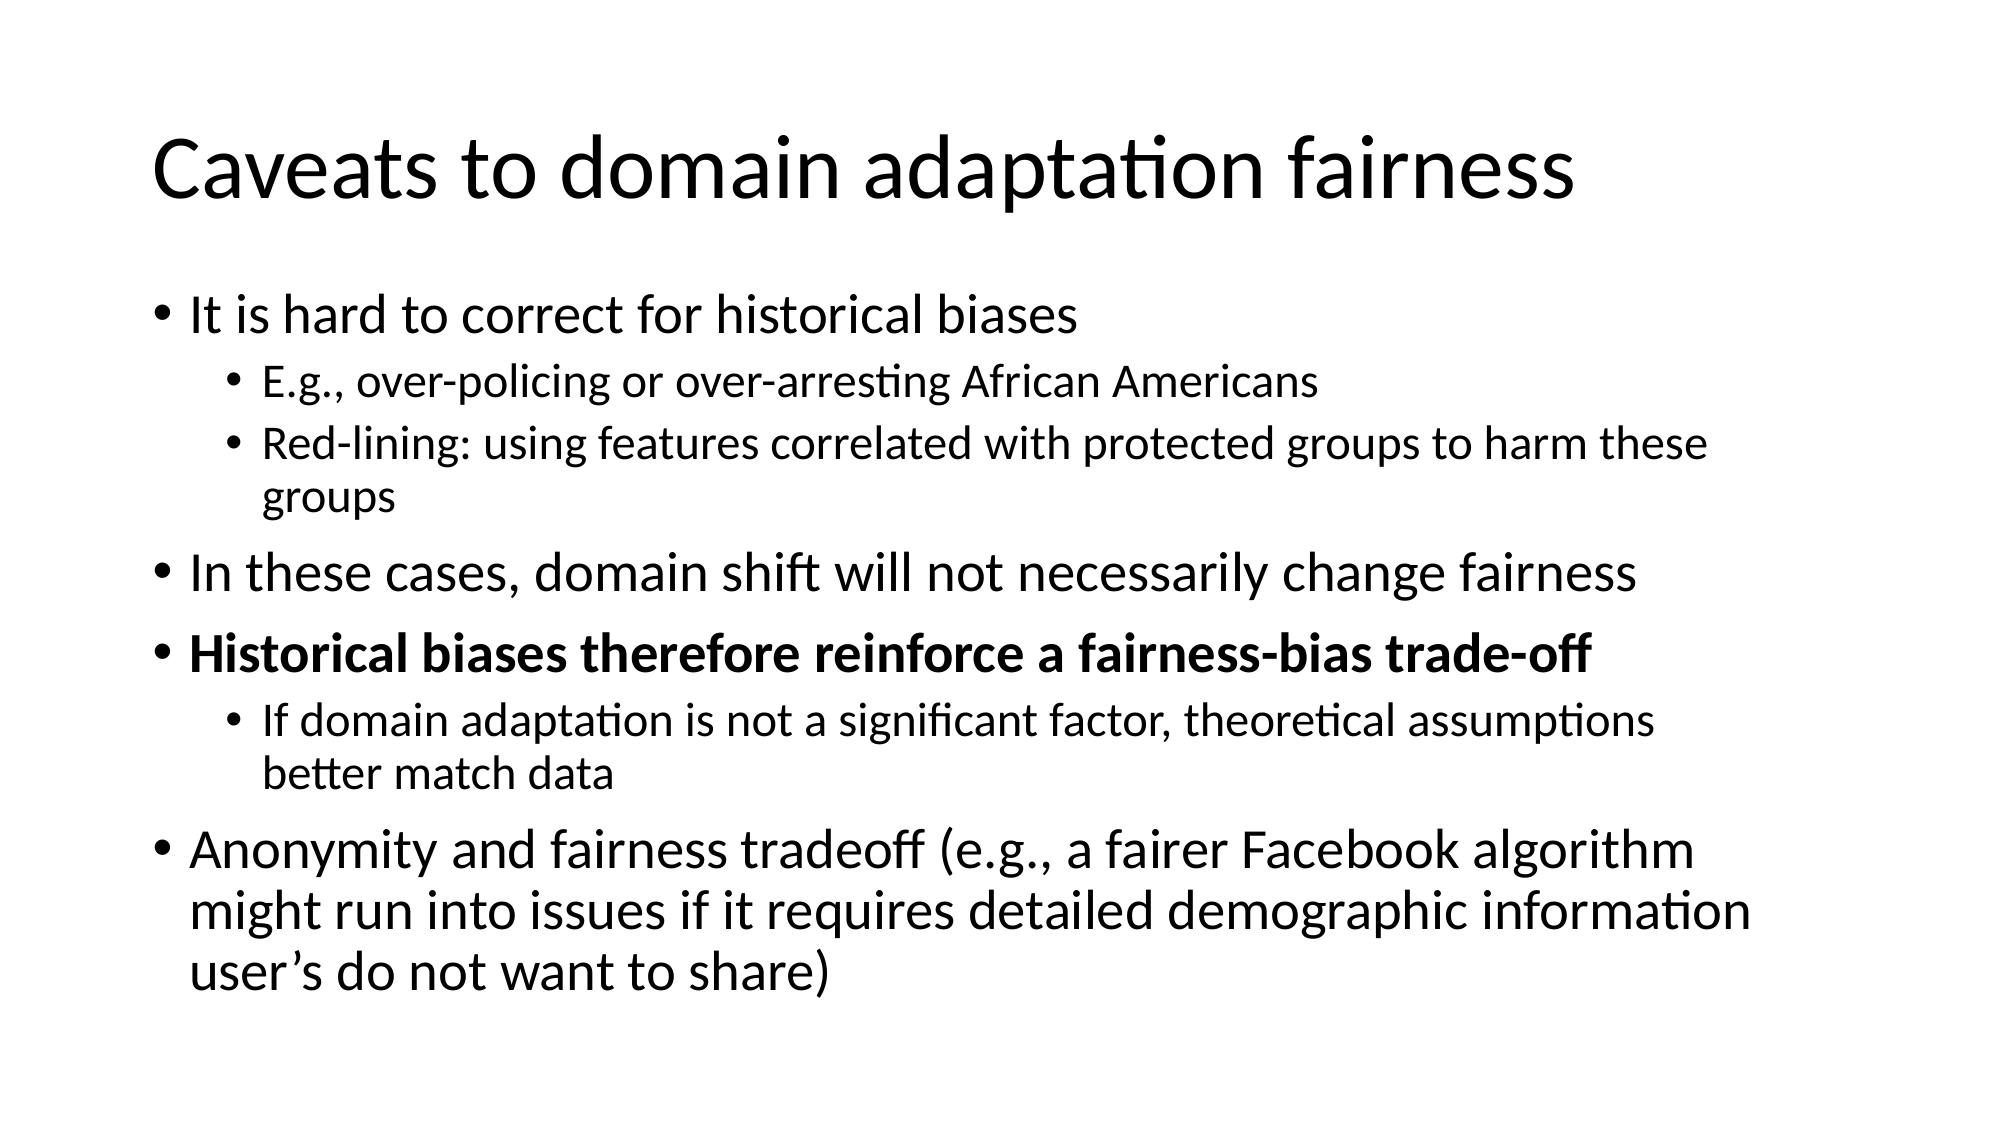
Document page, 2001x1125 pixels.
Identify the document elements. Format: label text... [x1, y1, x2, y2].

title Caveats to domain adaptation fairness [137, 59, 1863, 278]
list It is hard to correct for historical biases E.g., over-policing or over-arresting African Americans Red-lining: using features correlated with protected groups to harm these groups In these cases, domain shift will not necessarily change fairness Historical biases therefore reinforce a fairness-bias trade-off If domain adaptation is not a significant factor, theoretical assumptions better match data Anonymity and fairness tradeoff (e.g., a fairer Facebook algorithm might run into issues if it requires detailed demographic information user’s do not want to share) [137, 277, 1795, 1016]
